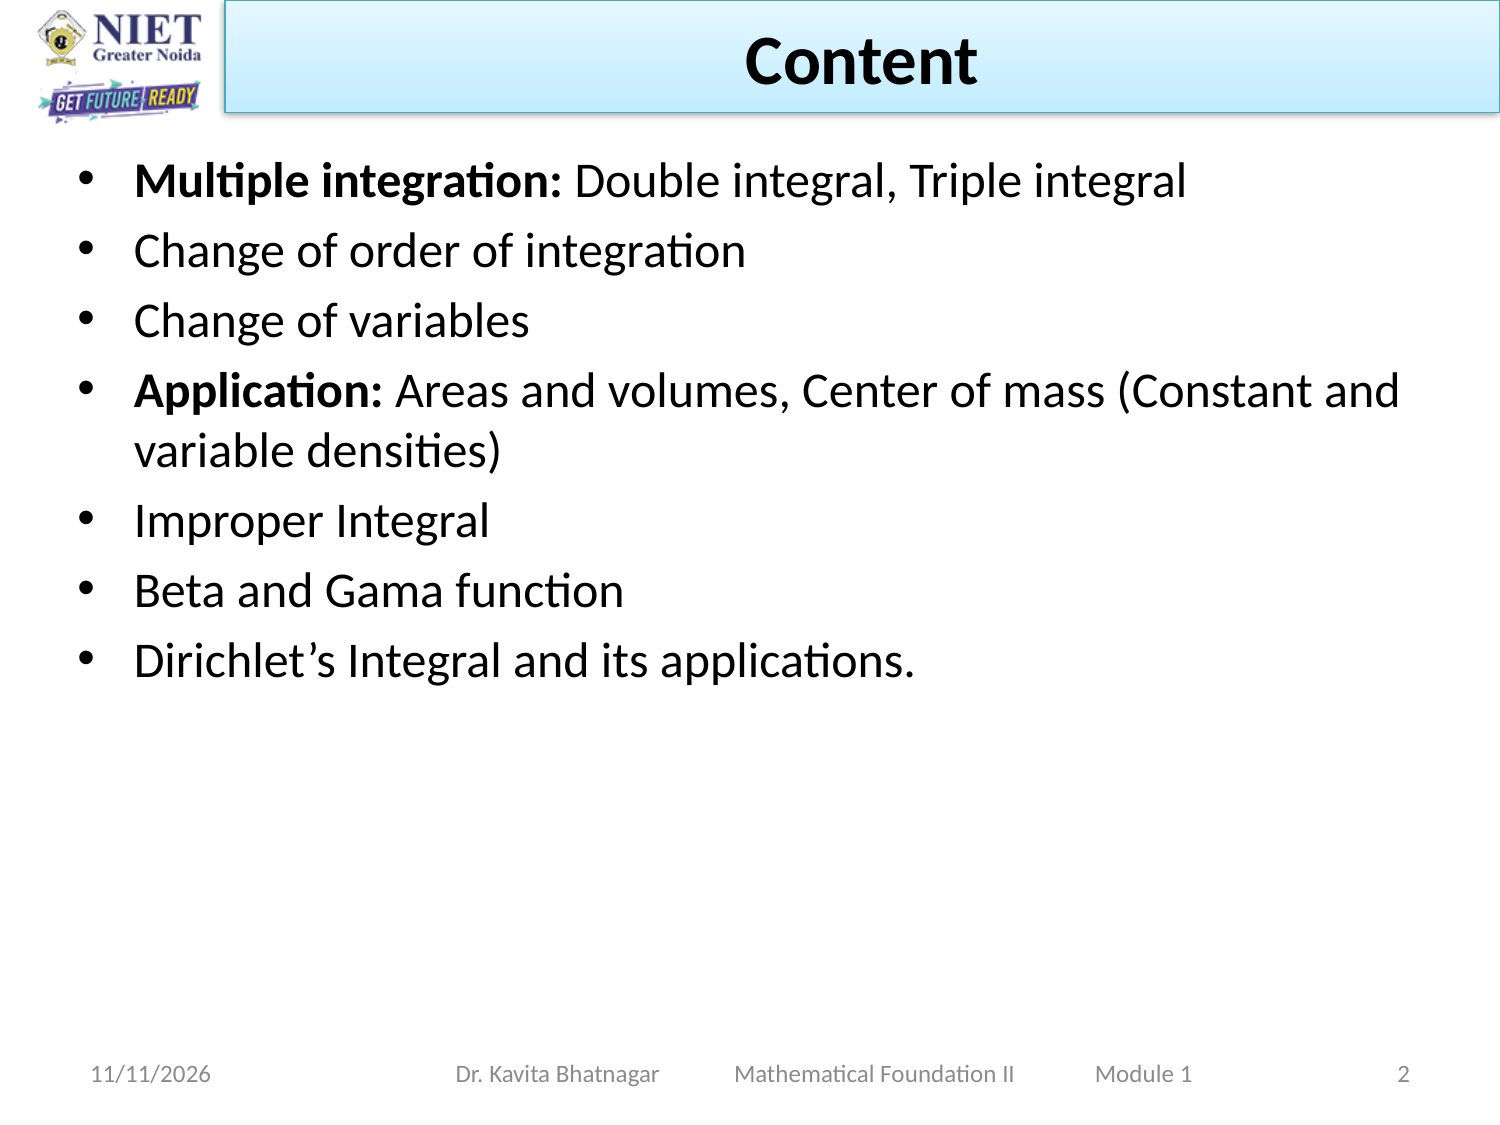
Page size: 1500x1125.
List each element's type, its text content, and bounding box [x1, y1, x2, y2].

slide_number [75, 1042, 412, 1103]
slide_number 2 [1238, 1042, 1425, 1103]
picture [0, 0, 238, 135]
footer Dr. Kavita Bhatnagar Mathematical Foundation II Module 1 [412, 1042, 1238, 1103]
list Multiple integration: Double integral, Triple integral Change of order of integration Change of variables Application: Areas and volumes, Center of mass (Constant and variable densities) Improper Integral Beta and Gama function Dirichlet’s Integral and its applications. [62, 139, 1500, 963]
text_box Content [238, 0, 1500, 113]
